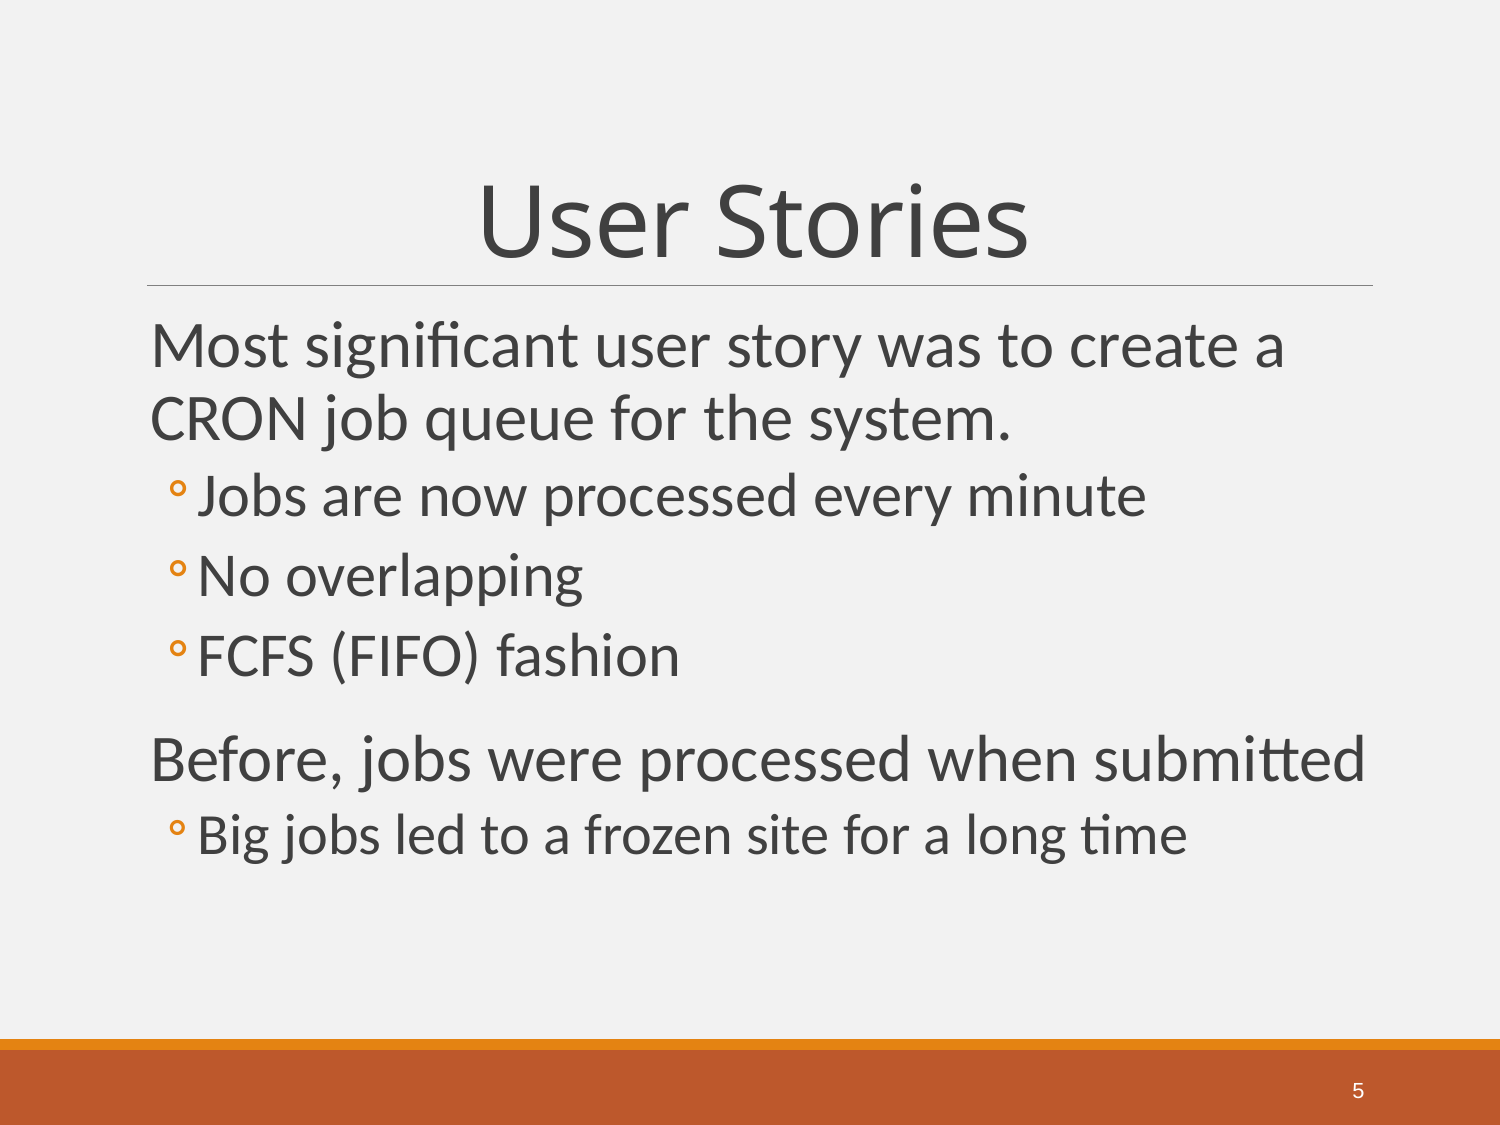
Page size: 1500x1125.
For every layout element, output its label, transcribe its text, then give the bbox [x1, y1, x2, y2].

slide_number 5 [1218, 1059, 1380, 1120]
title User Stories [135, 47, 1373, 285]
list Most significant user story was to create a CRON job queue for the system. Jobs are now processed every minute No overlapping FCFS (FIFO) fashion Before, jobs were processed when submitted Big jobs led to a frozen site for a long time [135, 302, 1373, 963]
